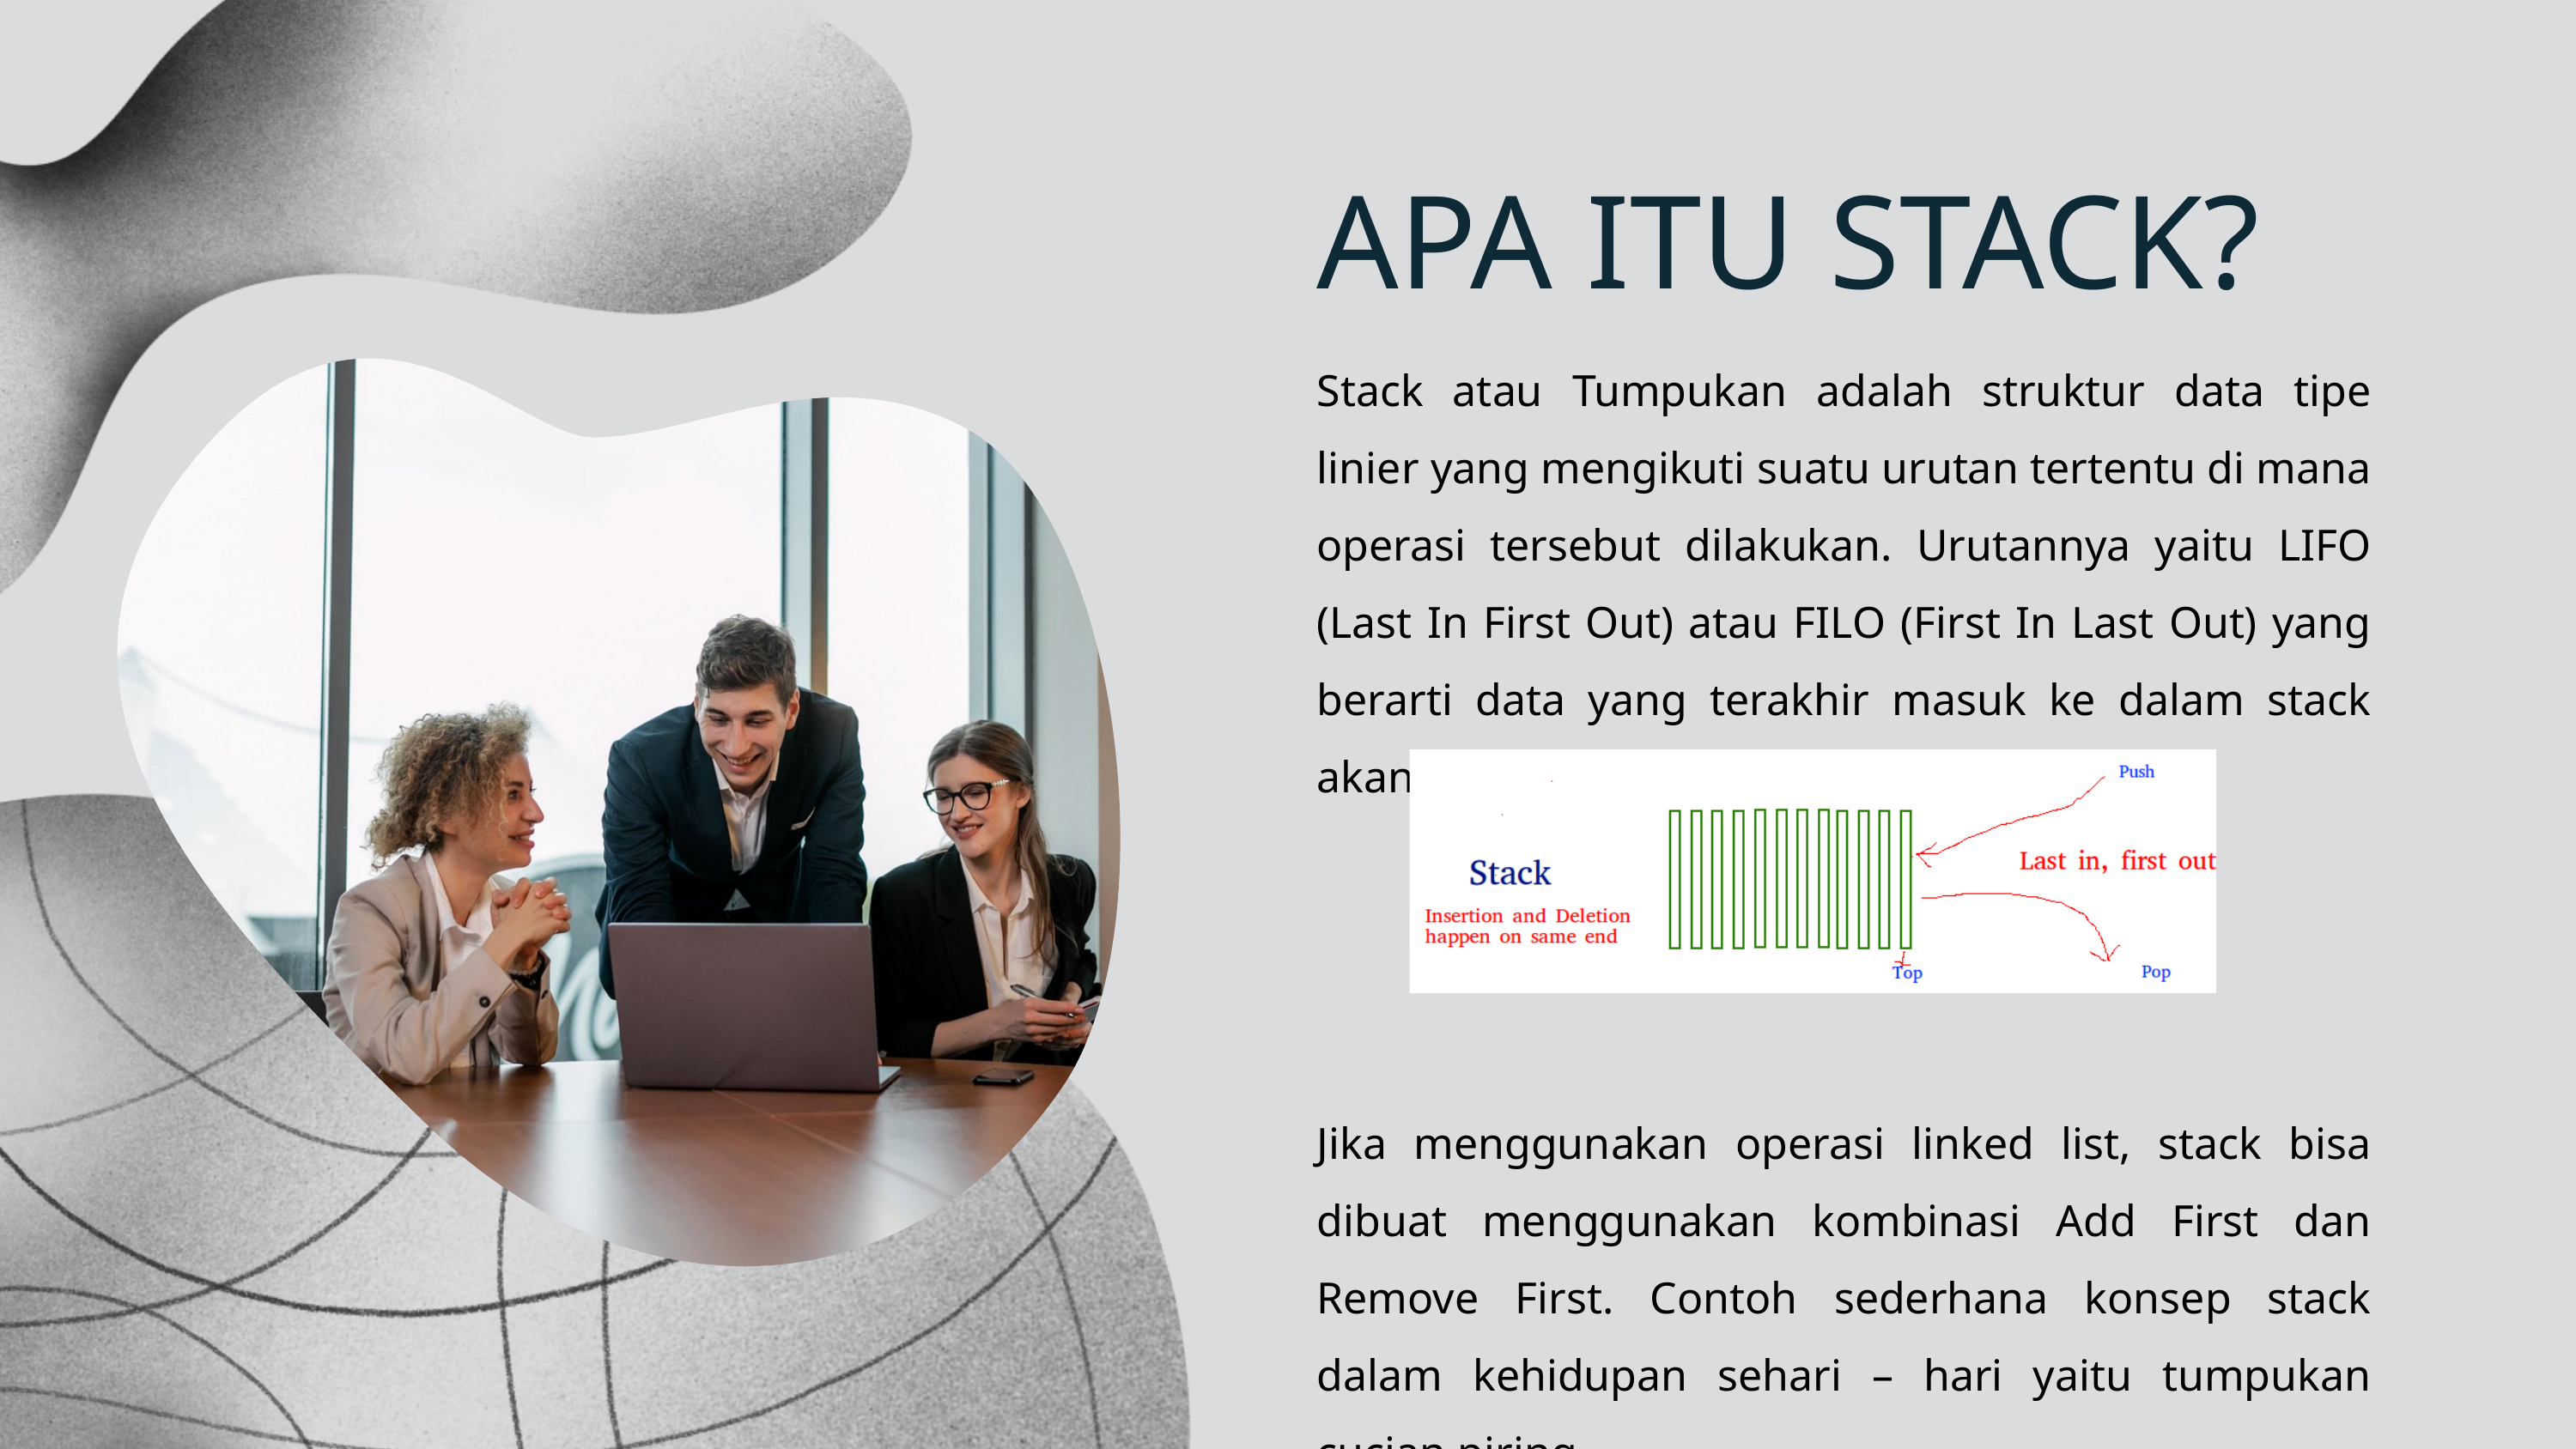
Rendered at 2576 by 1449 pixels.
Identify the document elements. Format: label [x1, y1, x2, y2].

text_box [117, 358, 1121, 1267]
picture [0, 0, 1218, 1449]
picture [1409, 749, 2256, 993]
text_box [1316, 160, 2372, 1325]
